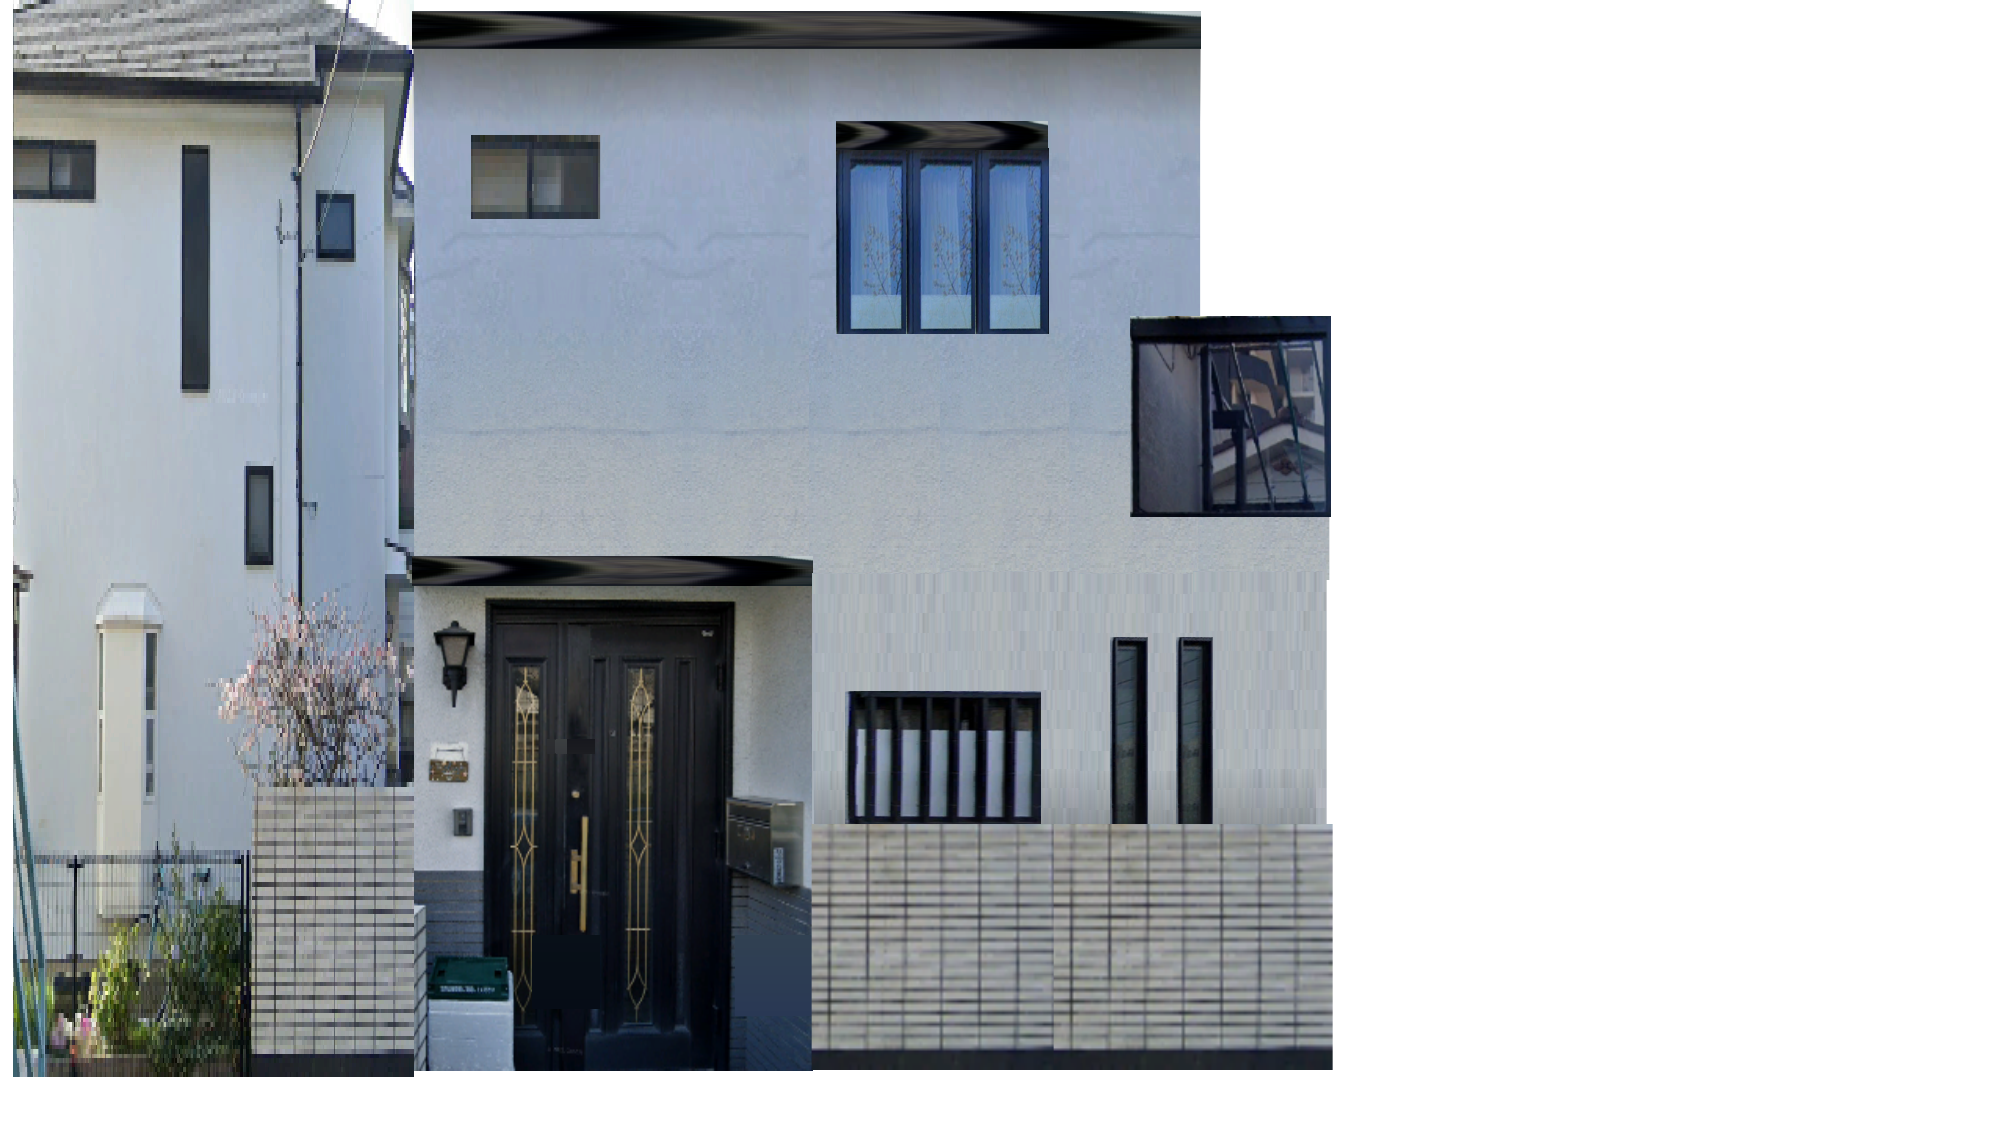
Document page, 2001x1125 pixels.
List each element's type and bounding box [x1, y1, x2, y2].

picture [13, 0, 1333, 1077]
